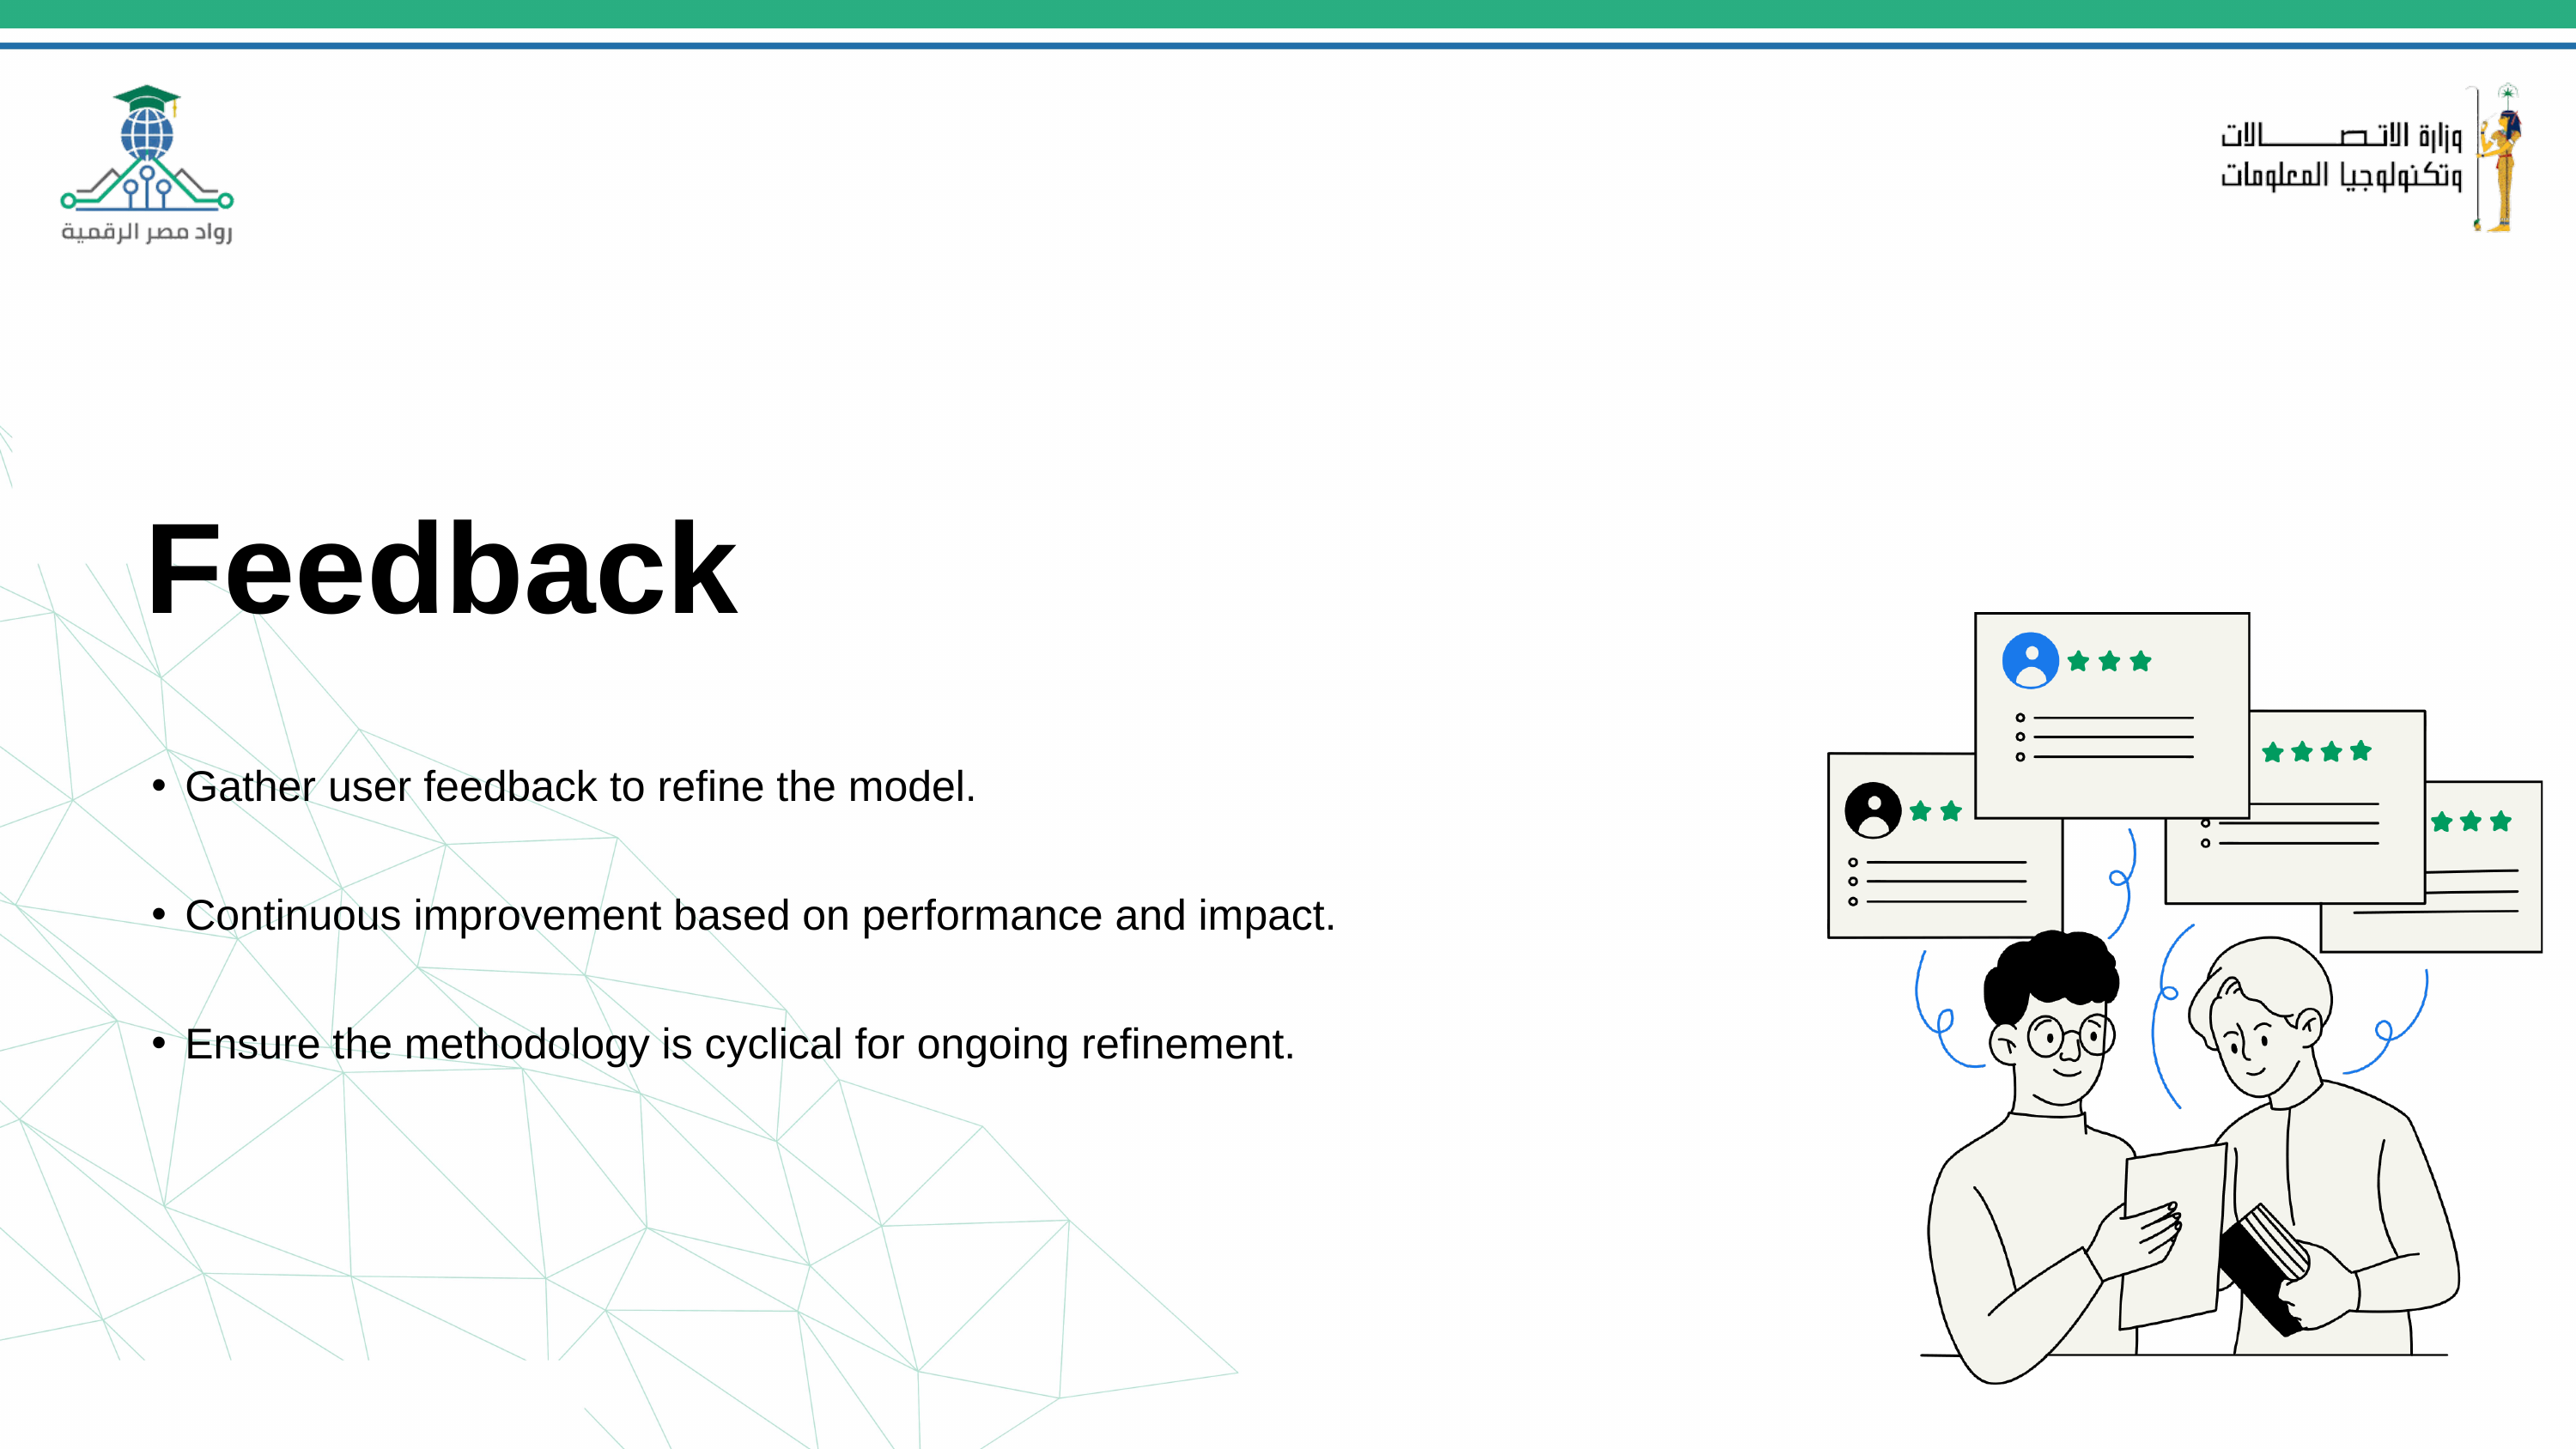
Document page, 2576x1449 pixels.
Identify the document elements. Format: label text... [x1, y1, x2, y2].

text_box Gather user feedback to refine the model. Continuous improvement based on performance and impact. Ensure the methodology is cyclical for ongoing refinement. [118, 681, 2087, 1197]
picture [0, 0, 2576, 1449]
text_box Feedback [144, 441, 1130, 640]
text_box [1826, 612, 2543, 1385]
